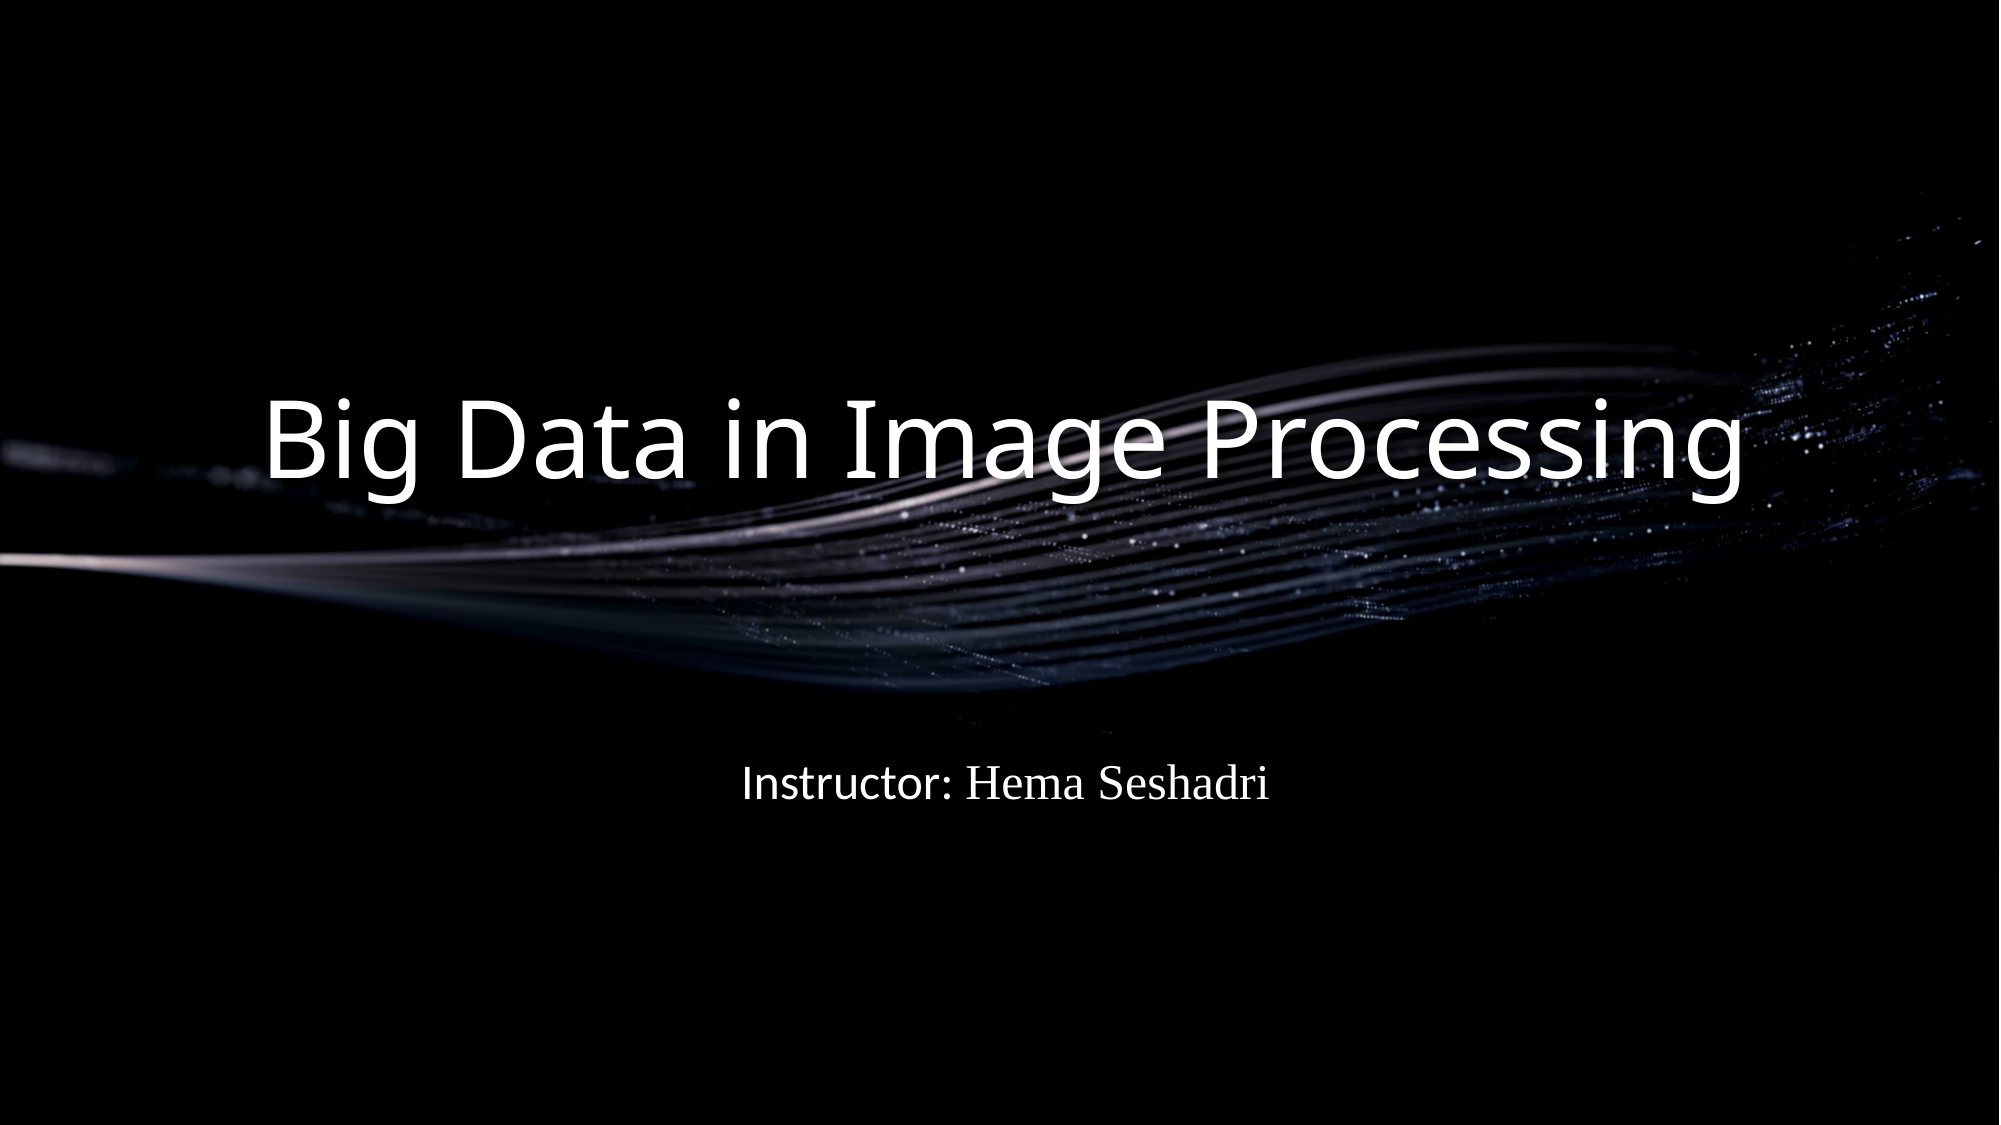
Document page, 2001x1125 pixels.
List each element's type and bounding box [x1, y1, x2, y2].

text_box [0, 0, 2000, 1125]
